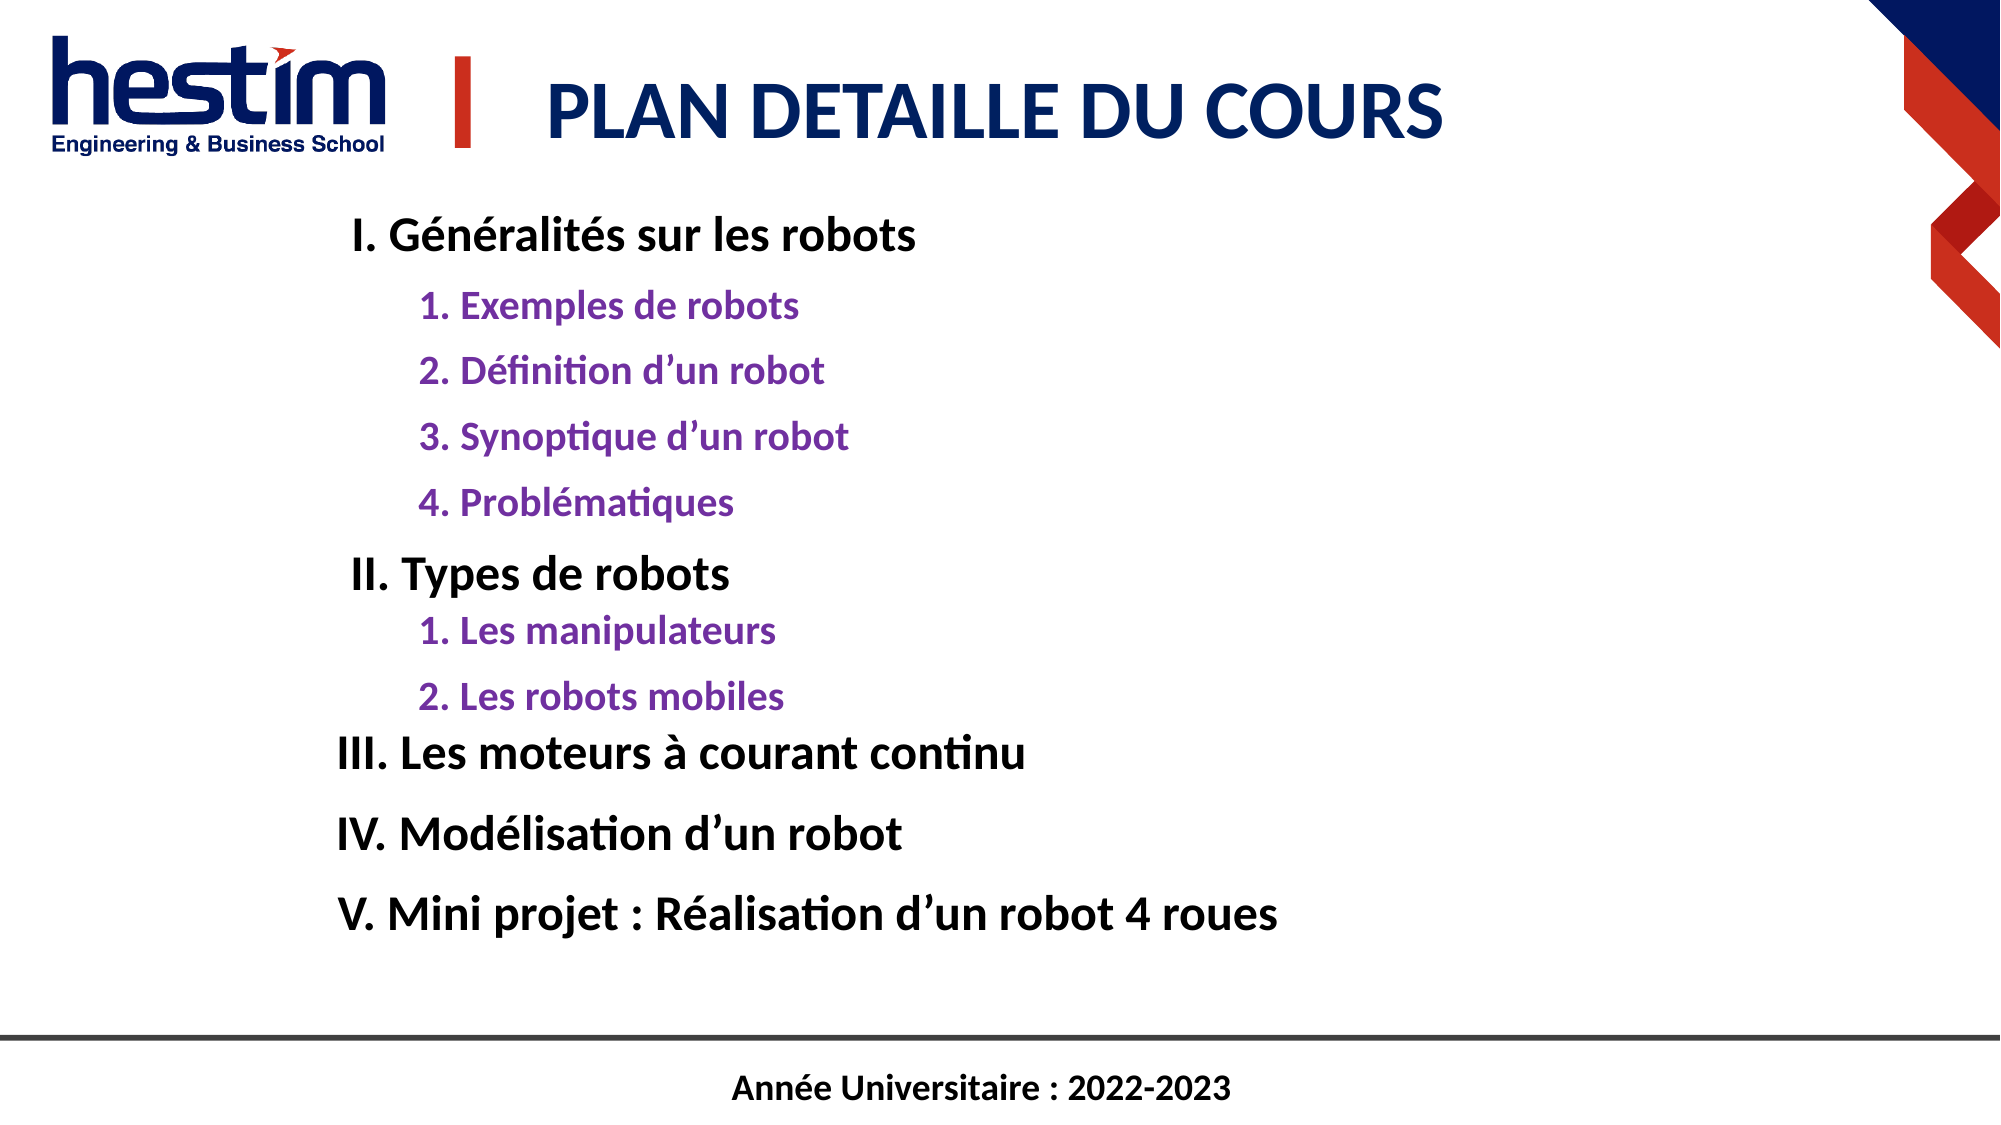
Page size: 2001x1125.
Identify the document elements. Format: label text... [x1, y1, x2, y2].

text_box 3. Synoptique d’un robot [403, 401, 865, 467]
text_box 1. Les manipulateurs [403, 595, 792, 661]
text_box II. Types de robots [335, 532, 746, 608]
text_box PLAN DETAILLE DU COURS [512, 59, 1697, 157]
text_box 4. Problématiques [403, 467, 750, 532]
text_box I. Généralités sur les robots [336, 194, 933, 270]
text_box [1866, 0, 2000, 350]
picture [33, 28, 403, 162]
text_box [454, 55, 472, 149]
text_box 2. Les robots mobiles [403, 661, 800, 726]
text_box III. Les moteurs à courant continu [321, 711, 1042, 787]
text_box 1. Exemples de robots [403, 270, 815, 335]
text_box Année Universitaire : 2022-2023 [716, 1056, 1247, 1125]
text_box V. Mini projet : Réalisation d’un robot 4 roues [322, 873, 1294, 949]
text_box 2. Définition d’un robot [403, 335, 841, 401]
text_box IV. Modélisation d’un robot [321, 792, 919, 868]
